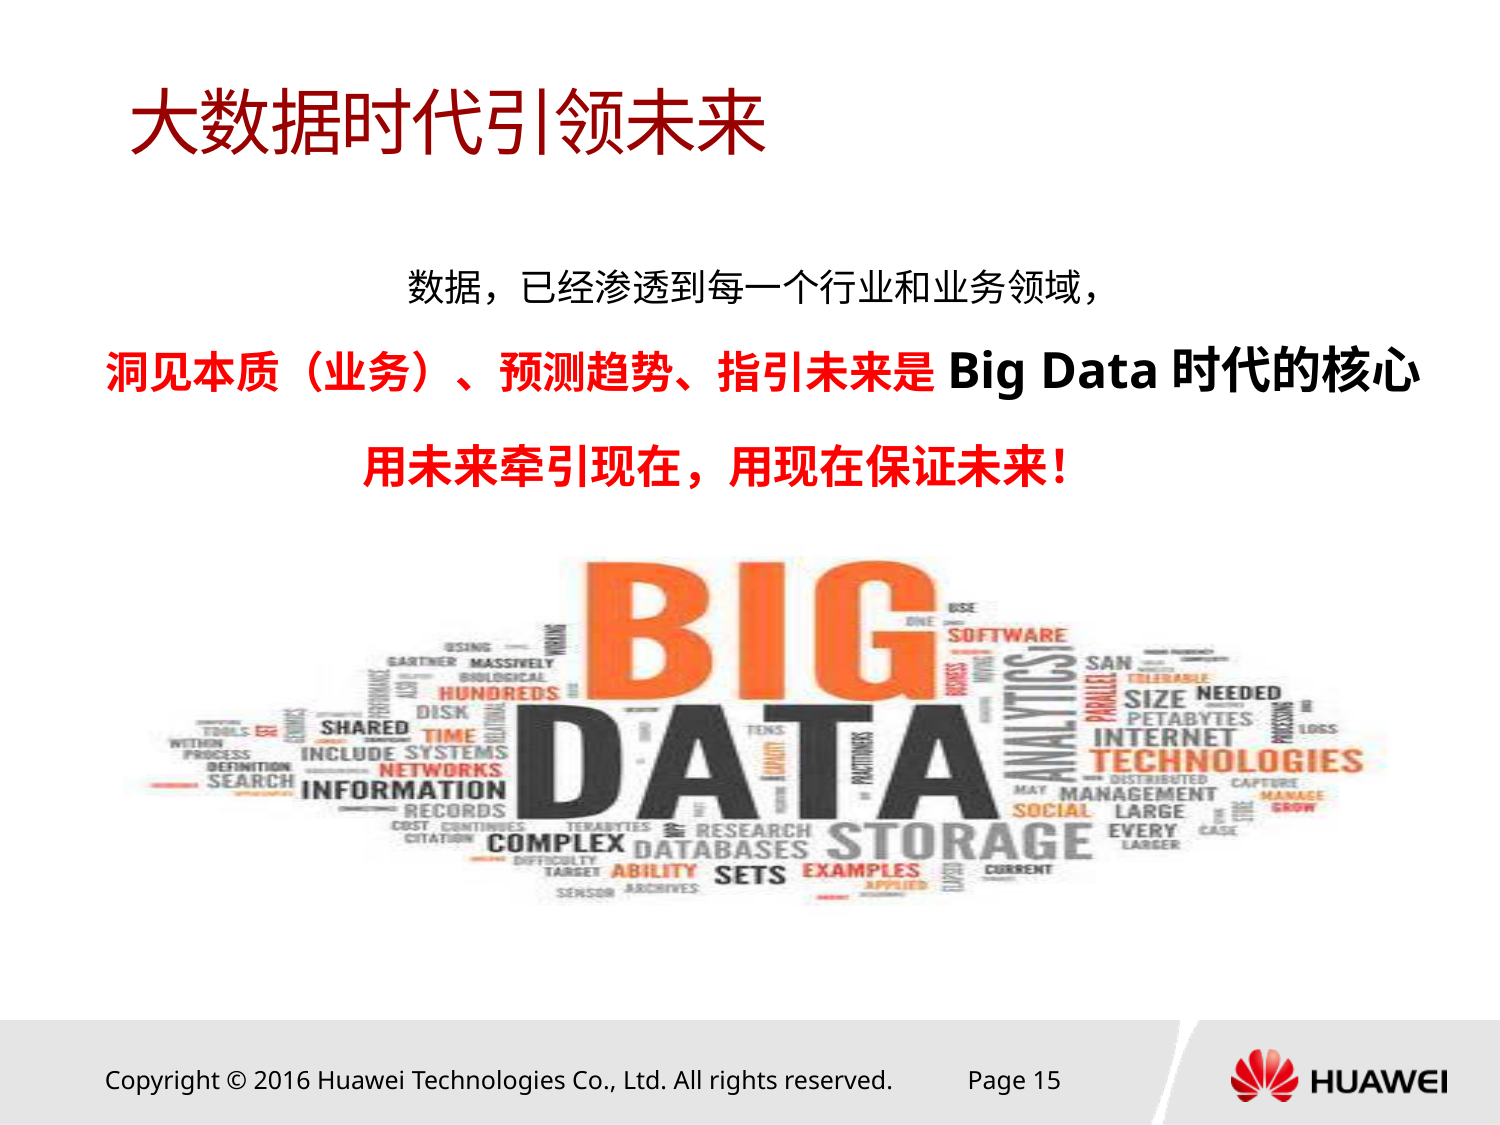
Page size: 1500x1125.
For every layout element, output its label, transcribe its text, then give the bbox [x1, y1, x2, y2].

text_box 数据，已经渗透到每一个行业和业务领域， 洞见本质（业务）、预测趋势、指引未来是Big Data时代的核心 [67, 233, 1460, 536]
picture [0, 1020, 1500, 1125]
text_box 用未来牵引现在，用现在保证未来！ [350, 404, 1106, 499]
text_box 大数据时代引领未来 [94, 54, 1414, 197]
picture [123, 535, 1394, 926]
